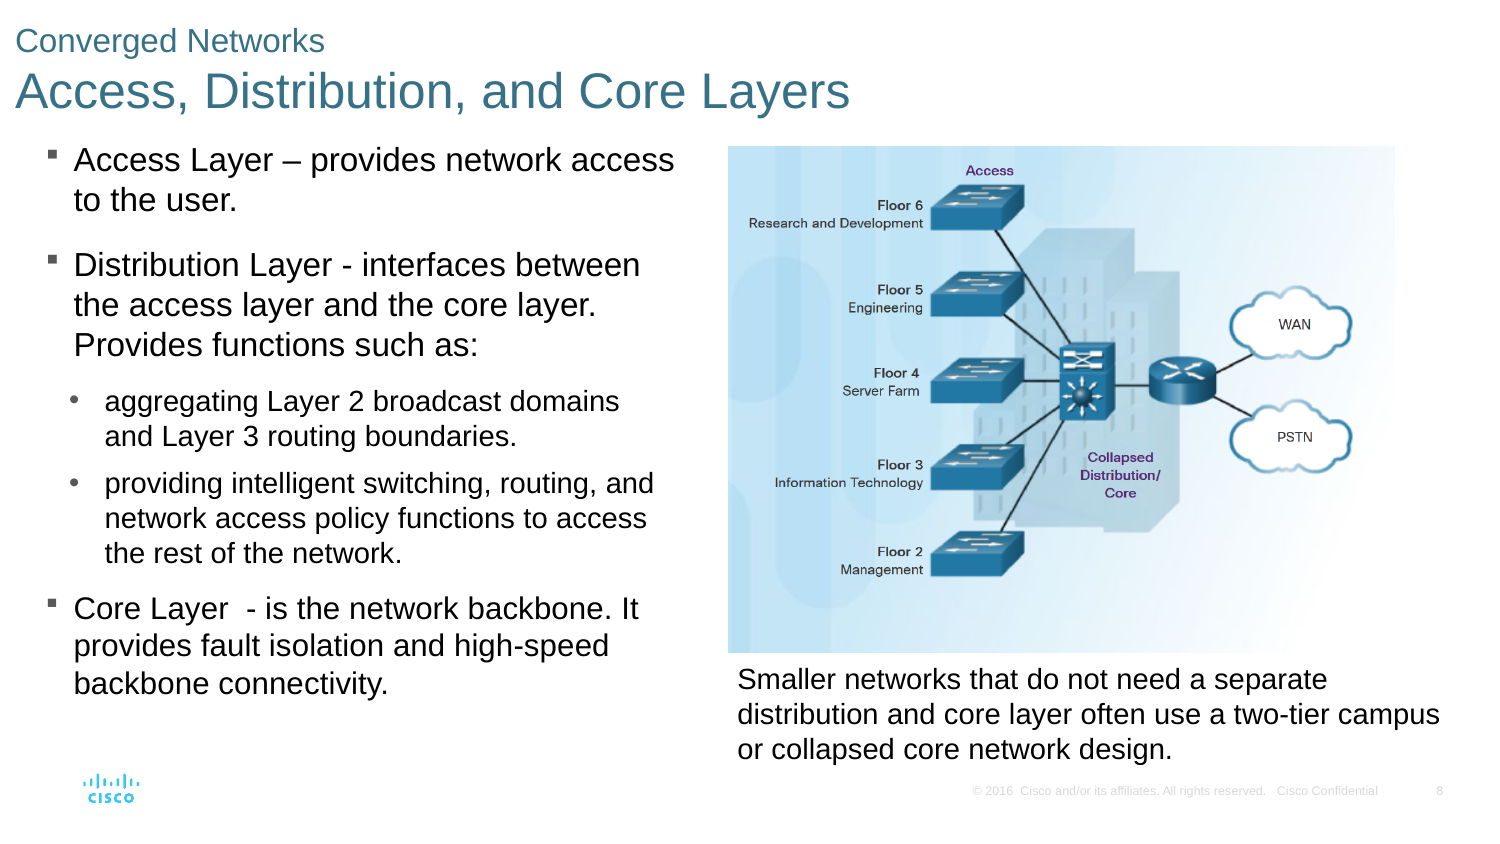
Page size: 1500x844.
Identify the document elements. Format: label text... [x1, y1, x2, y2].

title Converged Networks Access, Distribution, and Core Layers [0, 6, 1500, 131]
text_box Smaller networks that do not need a separate distribution and core layer often use a two-tier campus or collapsed core network design. [722, 652, 1484, 773]
list Access Layer – provides network access to the user. Distribution Layer - interfaces between the access layer and the core layer. Provides functions such as: aggregating Layer 2 broadcast domains and Layer 3 routing boundaries. providing intelligent switching, routing, and network access policy functions to access the rest of the network. Core Layer - is the network backbone. It provides fault isolation and high-speed backbone connectivity. [30, 131, 707, 813]
picture [728, 146, 1395, 653]
